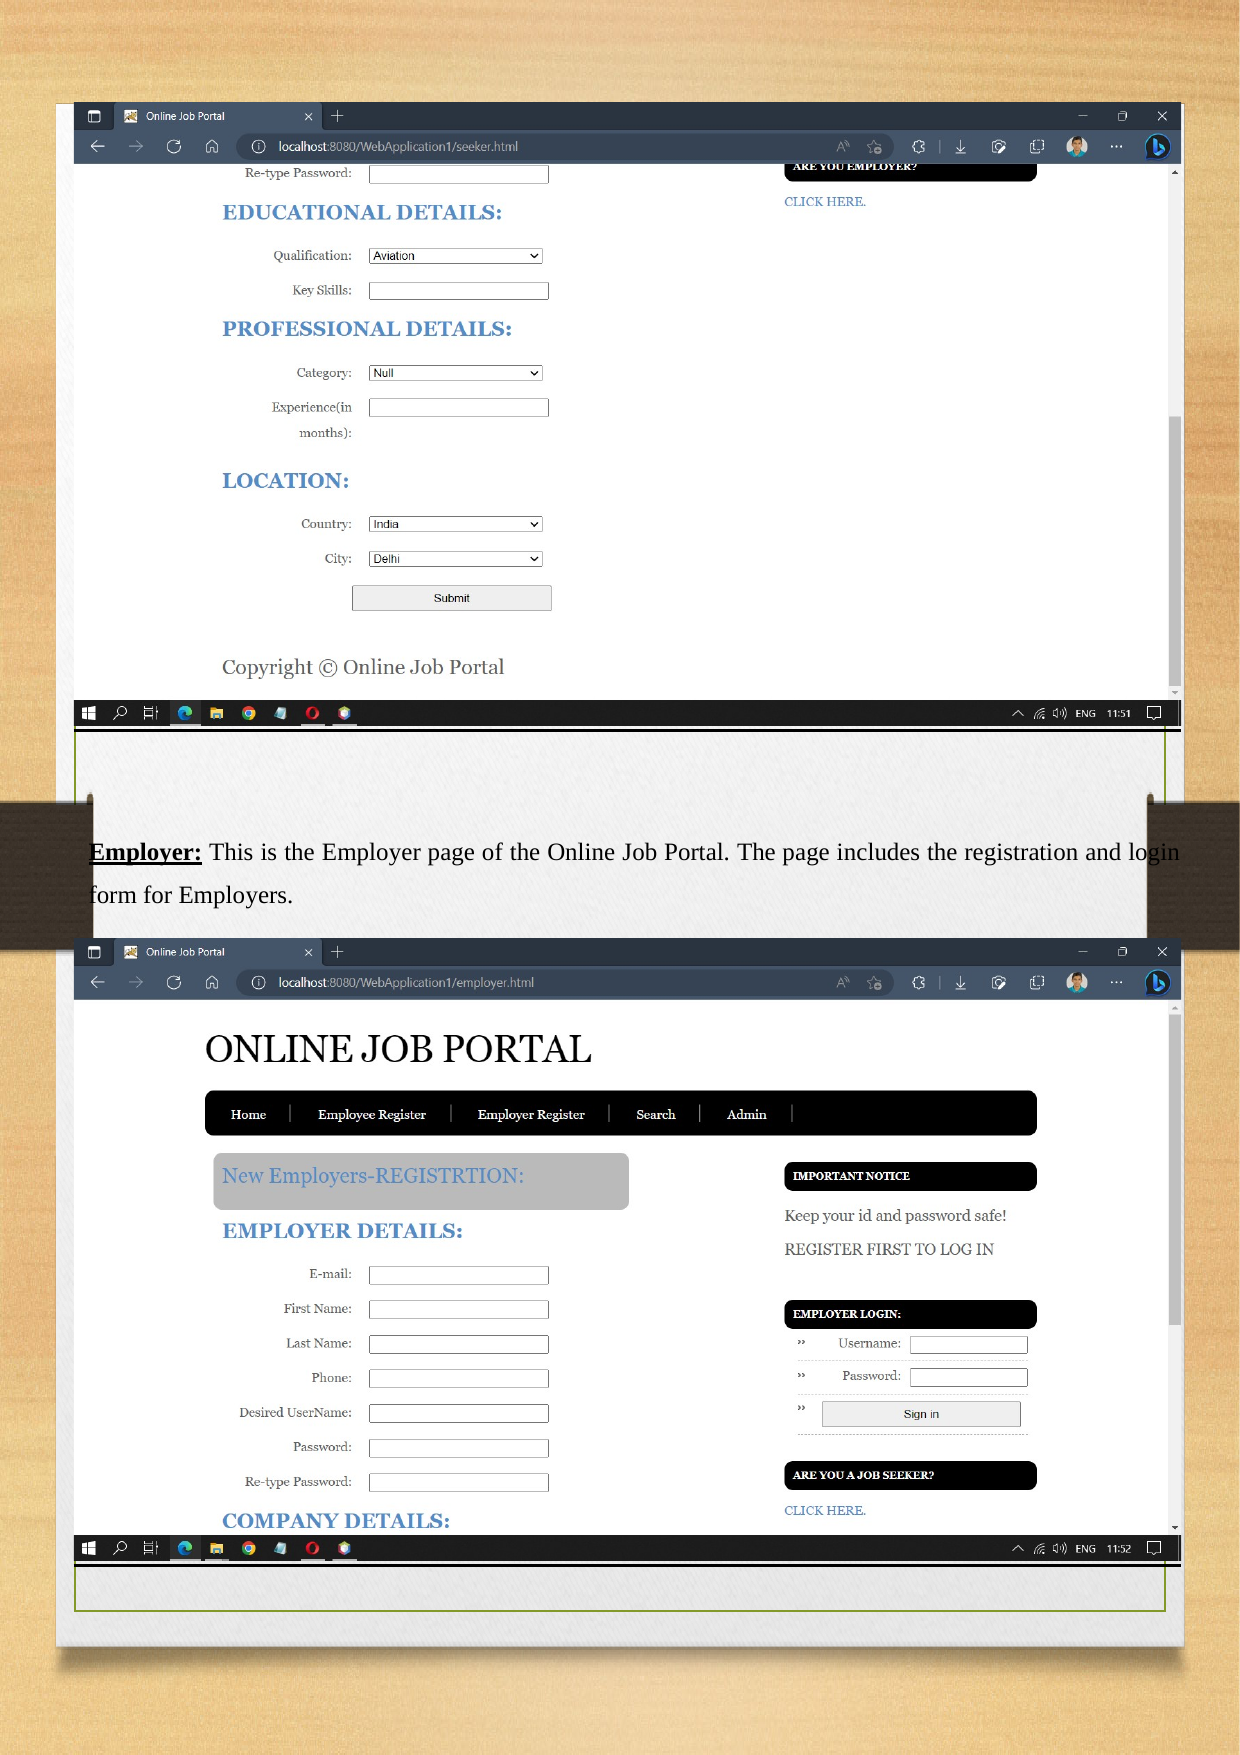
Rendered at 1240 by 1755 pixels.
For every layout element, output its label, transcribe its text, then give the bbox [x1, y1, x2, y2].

text_box [73, 938, 1182, 1561]
picture [0, 0, 1240, 1755]
text_box Employer: This is the Employer page of the Online Job Portal. The page includes the registration and login form for Employers. [86, 822, 1182, 909]
text_box [73, 102, 1182, 726]
